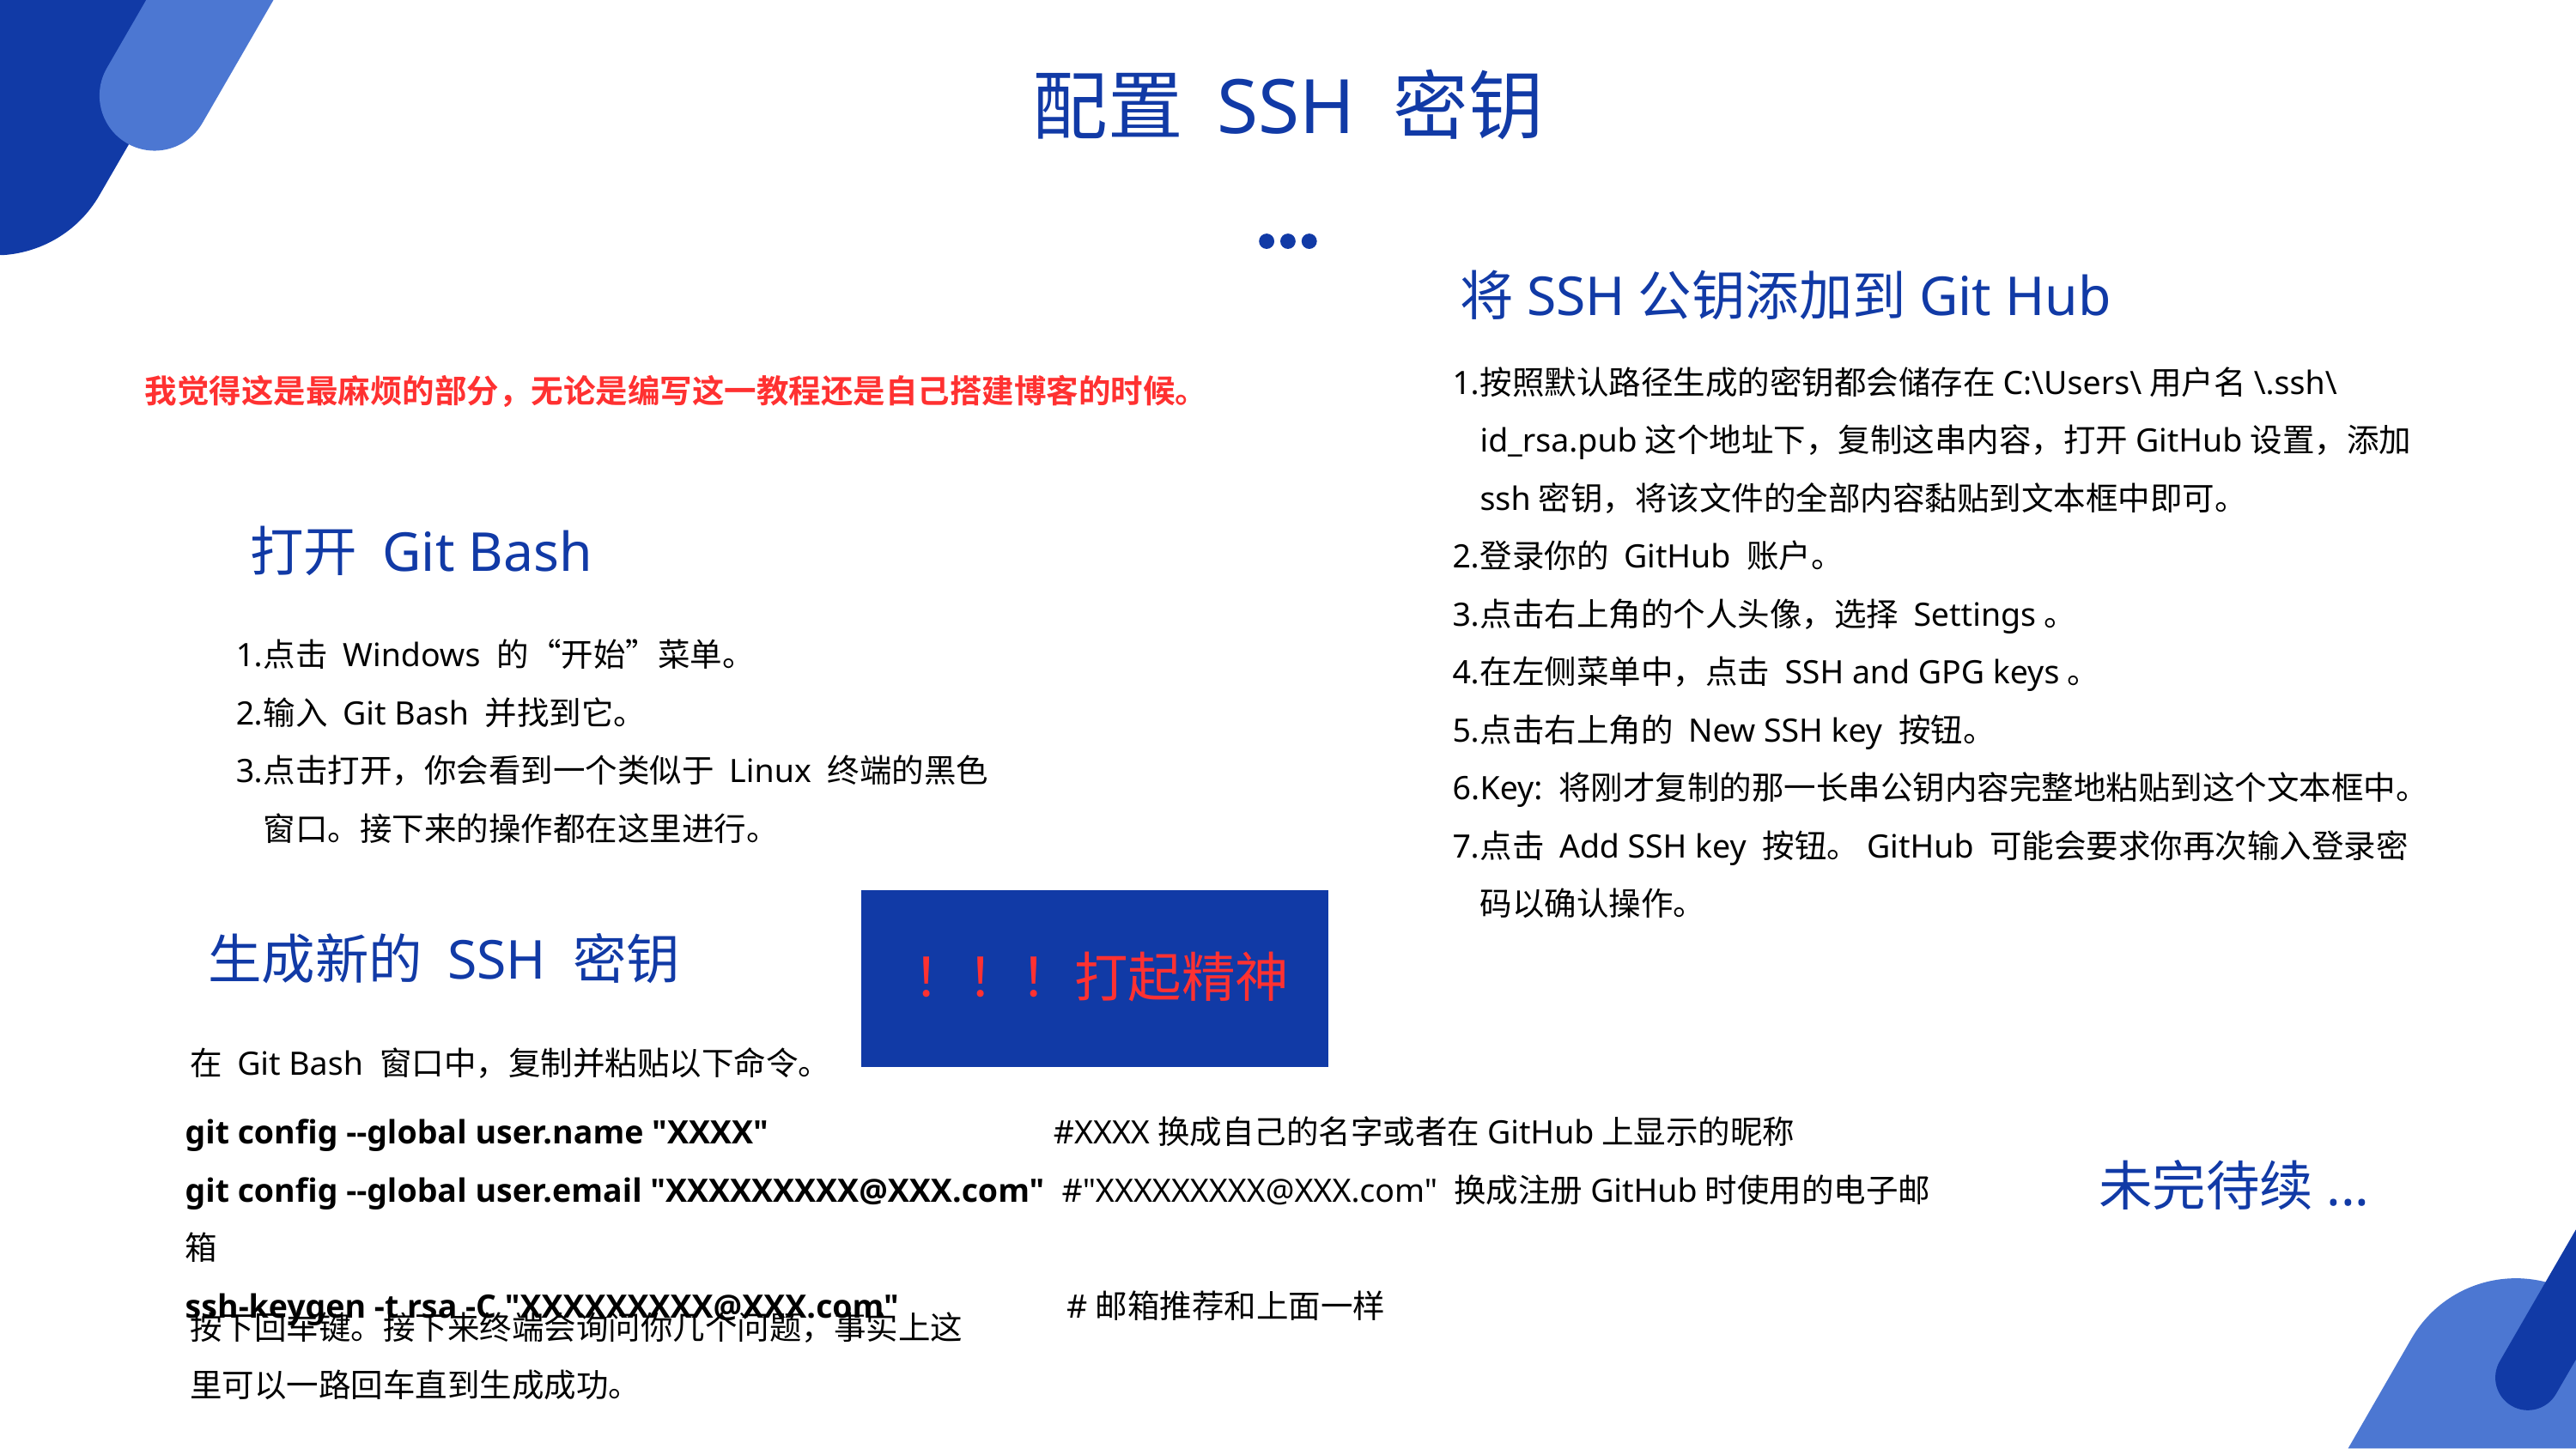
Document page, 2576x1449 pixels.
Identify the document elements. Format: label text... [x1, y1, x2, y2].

text_box 打开 Git Bash [212, 518, 631, 583]
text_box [1258, 233, 1275, 250]
text_box 按照默认路径生成的密钥都会储存在C:\Users\用户名\.ssh\id_rsa.pub这个地址下，复制这串内容，打开GitHub设置，添加ssh密钥，将该文件的全部内容黏贴到文本框中即可。 登录你的 GitHub 账户。 点击右上角的个人头像，选择 Settings。 在左侧菜单中，点击 SSH and GPG keys。 点击右上角的 New SSH key 按钮。 Key: 将刚才复制的那一长串公钥内容完整地粘贴到这个文本框中。 点击 Add SSH key 按钮。GitHub 可能会要求你再次输入登录密码以确认操作。 [1425, 343, 2432, 923]
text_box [99, 0, 274, 151]
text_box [0, 0, 213, 256]
text_box 配置 SSH 密钥 [1003, 58, 1573, 149]
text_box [1279, 233, 1297, 250]
text_box git config --global user.name "XXXX" #XXXX换成自己的名字或者在GitHub上显示的昵称 git config --global user.email "XXXXXXXXX@XXX.com" #"XXXXXXXXX@XXX.com" 换成注册GitHub时使用的电子邮箱 ssh-keygen -t rsa -C "XXXXXXXXX@XXX.com" #邮箱推荐和上面一样 [185, 1092, 1950, 1325]
text_box 生成新的 SSH 密钥 [190, 925, 699, 991]
text_box 按下回车键。接下来终端会询问你几个问题，事实上这里可以一路回车直到生成成功。 [190, 1325, 985, 1404]
text_box 我觉得这是最麻烦的部分，无论是编写这一教程还是自己搭建博客的时候。 [144, 351, 1204, 410]
text_box 将SSH公钥添加到Git Hub [1452, 261, 2120, 326]
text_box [2348, 1277, 2576, 1449]
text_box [1301, 233, 1317, 250]
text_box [2494, 1228, 2576, 1411]
text_box 未完待续... [2037, 1151, 2432, 1216]
text_box 点击 Windows 的“开始”菜单。 输入 Git Bash 并找到它。 点击打开，你会看到一个类似于 Linux 终端的黑色窗口。接下来的操作都在这里进行。 [208, 615, 1004, 847]
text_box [861, 889, 1329, 1068]
text_box 在 Git Bash 窗口中，复制并粘贴以下命令。 [190, 1023, 985, 1082]
